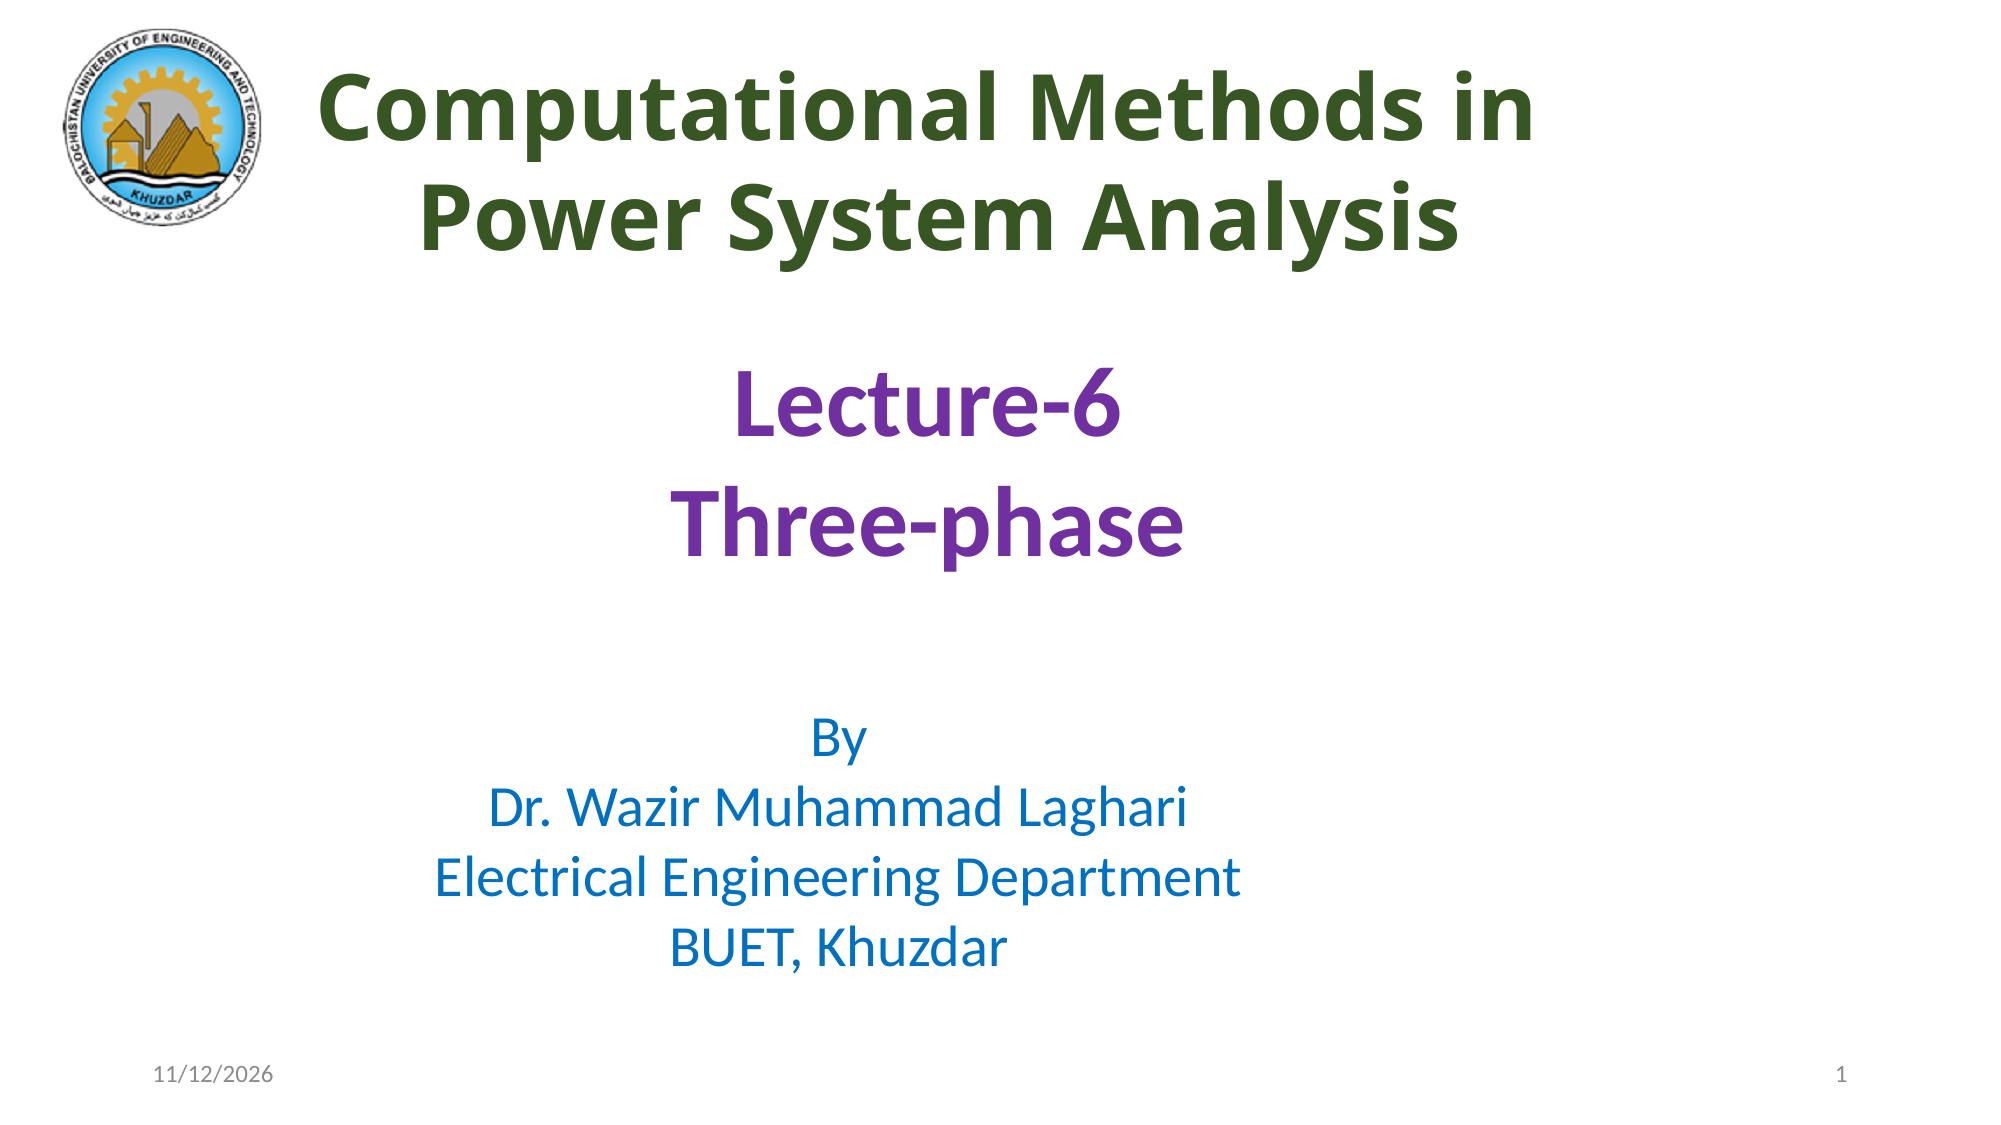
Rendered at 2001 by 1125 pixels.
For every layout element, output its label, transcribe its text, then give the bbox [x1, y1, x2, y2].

text_box By Dr. Wazir Muhammad Laghari Electrical Engineering Department BUET, Khuzdar [338, 690, 1339, 1055]
text_box Lecture-6 Three-phase [218, 329, 1638, 584]
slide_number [137, 1042, 588, 1103]
picture [54, 22, 269, 233]
slide_number 1 [1412, 1042, 1863, 1103]
text_box Computational Methods in Power System Analysis [54, 41, 1824, 497]
